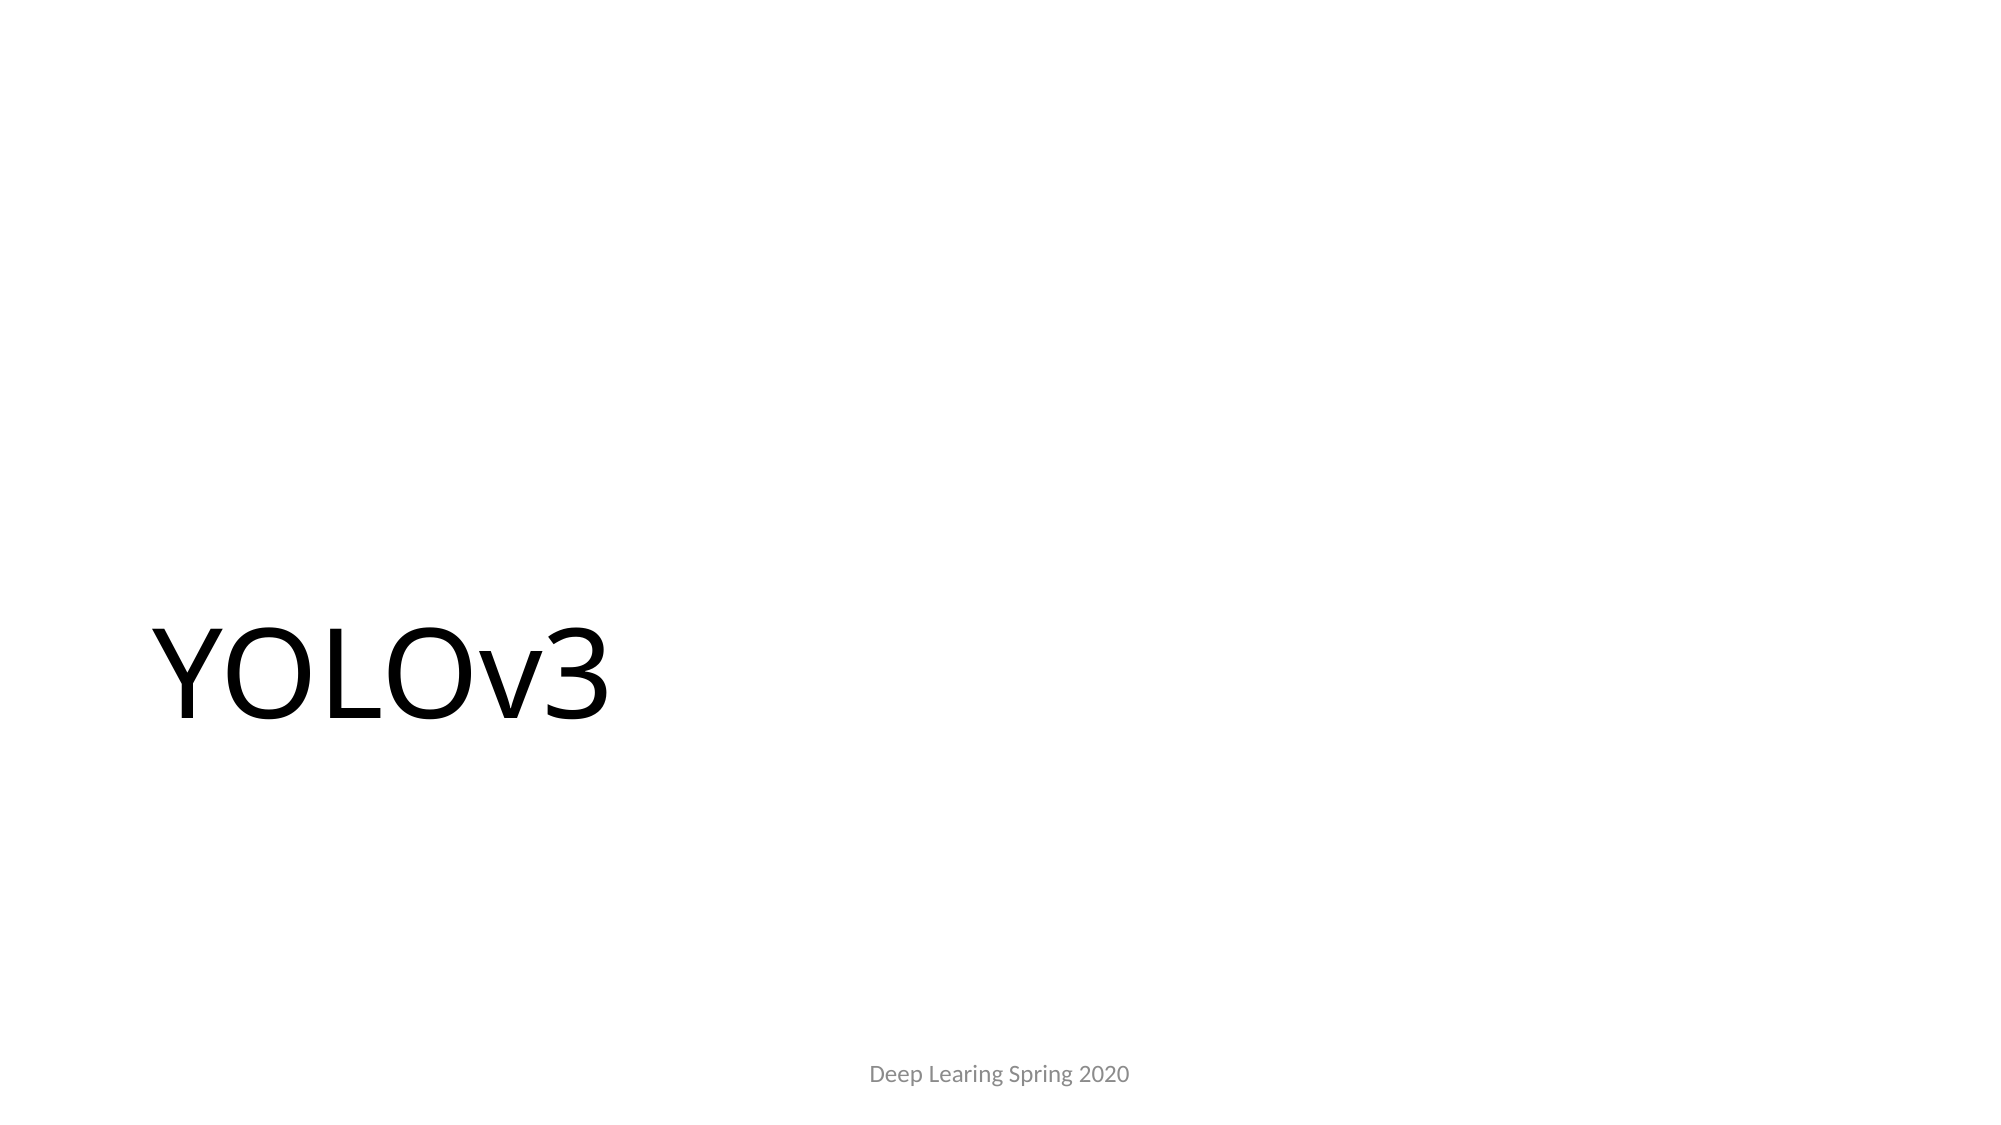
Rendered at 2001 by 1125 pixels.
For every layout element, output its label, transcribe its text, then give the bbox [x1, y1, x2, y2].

footer Deep Learing Spring 2020 [662, 1042, 1338, 1103]
title YOLOv3 [137, 450, 1863, 753]
